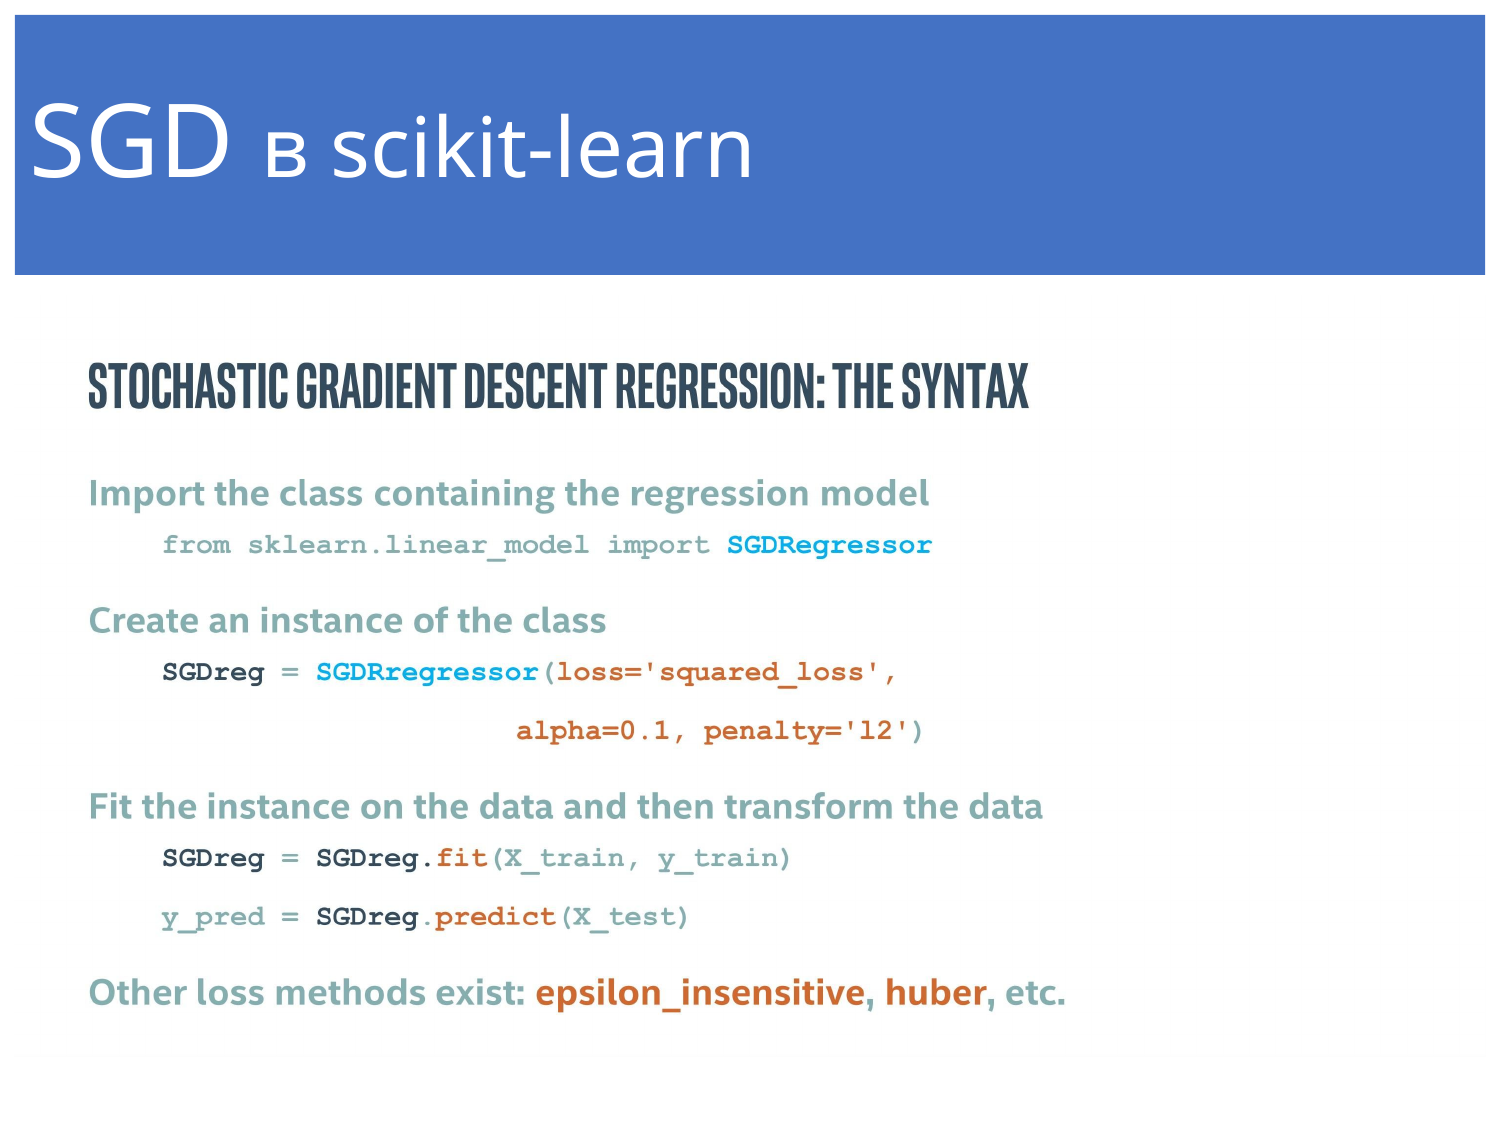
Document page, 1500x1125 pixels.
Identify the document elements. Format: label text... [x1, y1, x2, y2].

title SGD в scikit-learn [14, 14, 1486, 275]
picture [14, 295, 1486, 1058]
